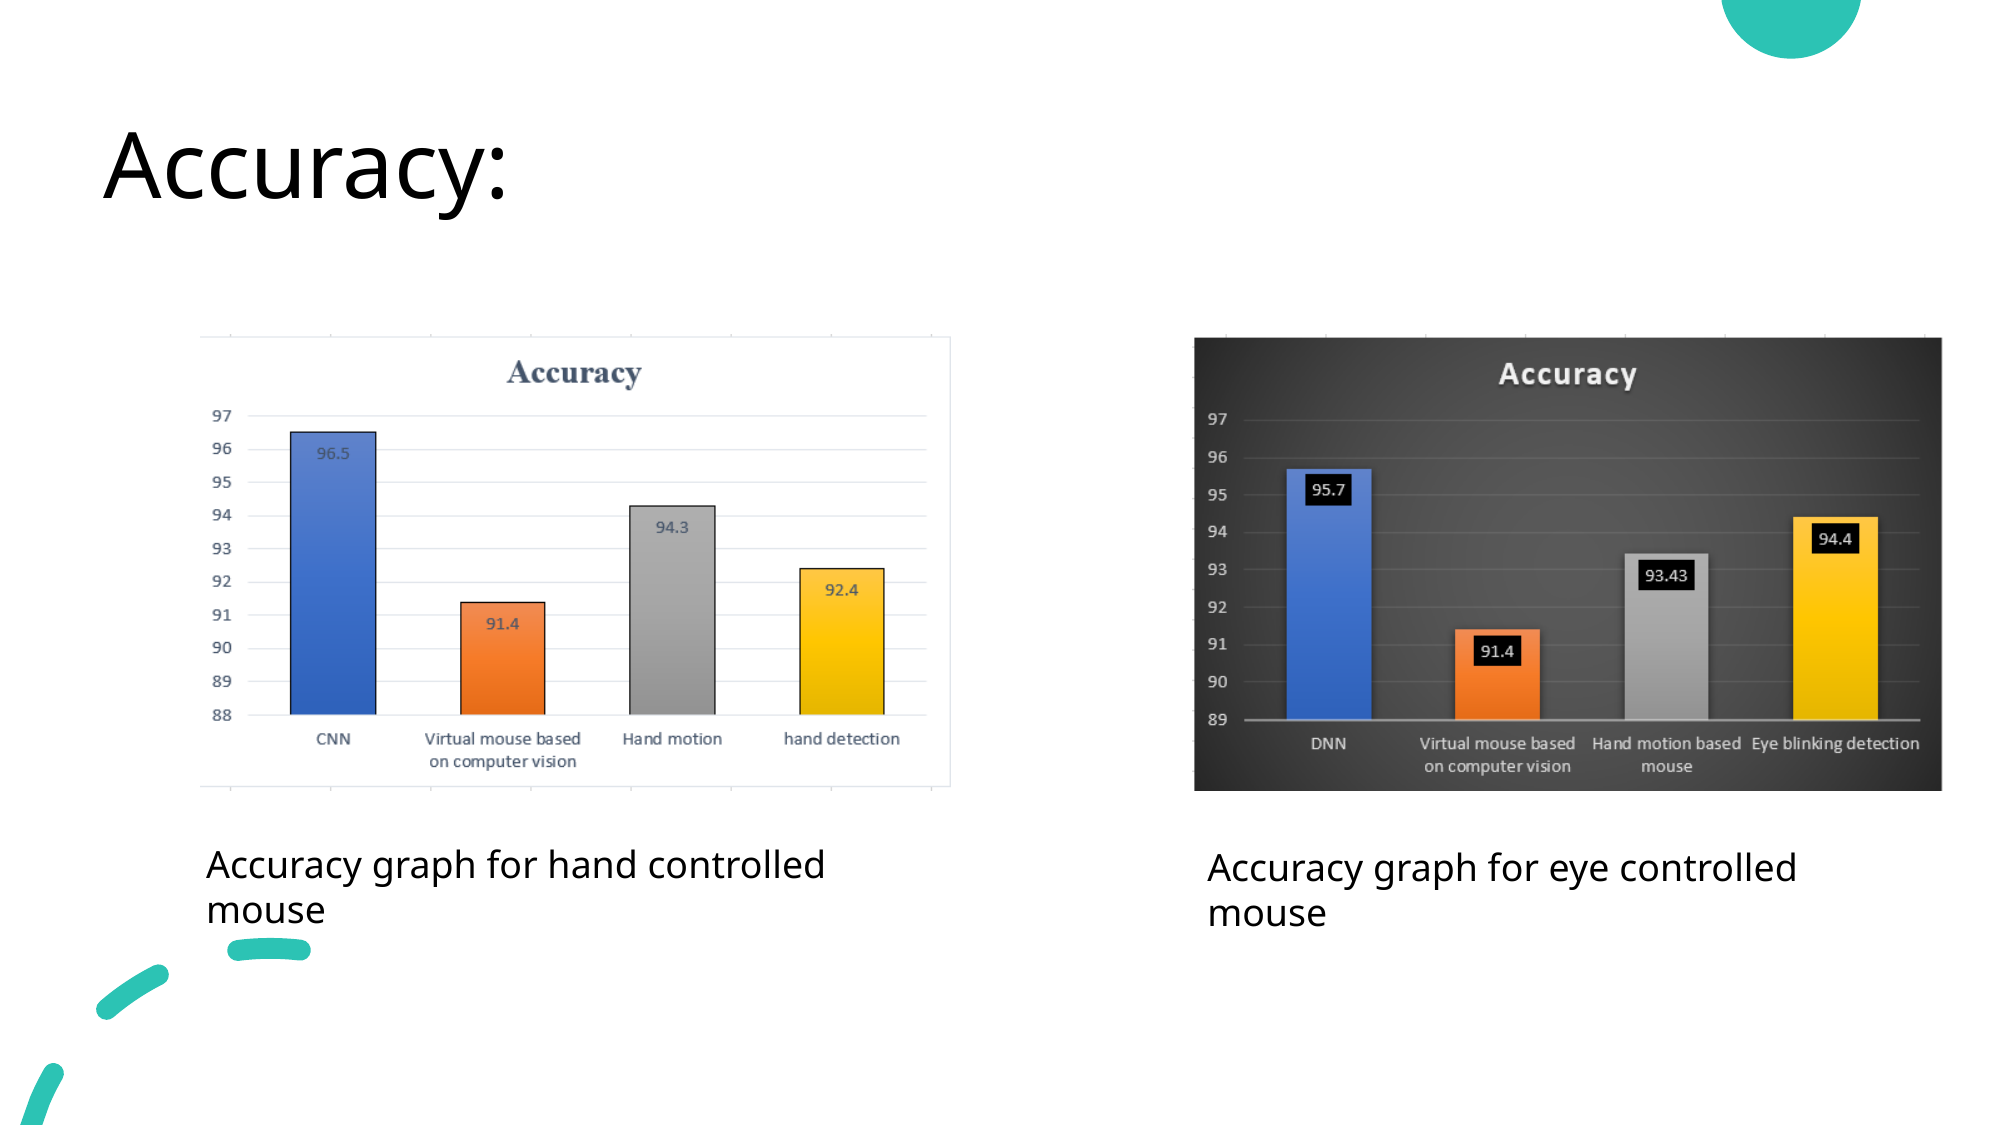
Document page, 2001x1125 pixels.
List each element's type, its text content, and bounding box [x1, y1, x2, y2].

text_box Accuracy graph for hand controlled mouse [191, 833, 961, 939]
text_box Accuracy graph for eye controlled mouse [1192, 836, 1943, 942]
title Accuracy: [88, 59, 1814, 278]
picture [1192, 334, 1943, 791]
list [200, 334, 951, 791]
